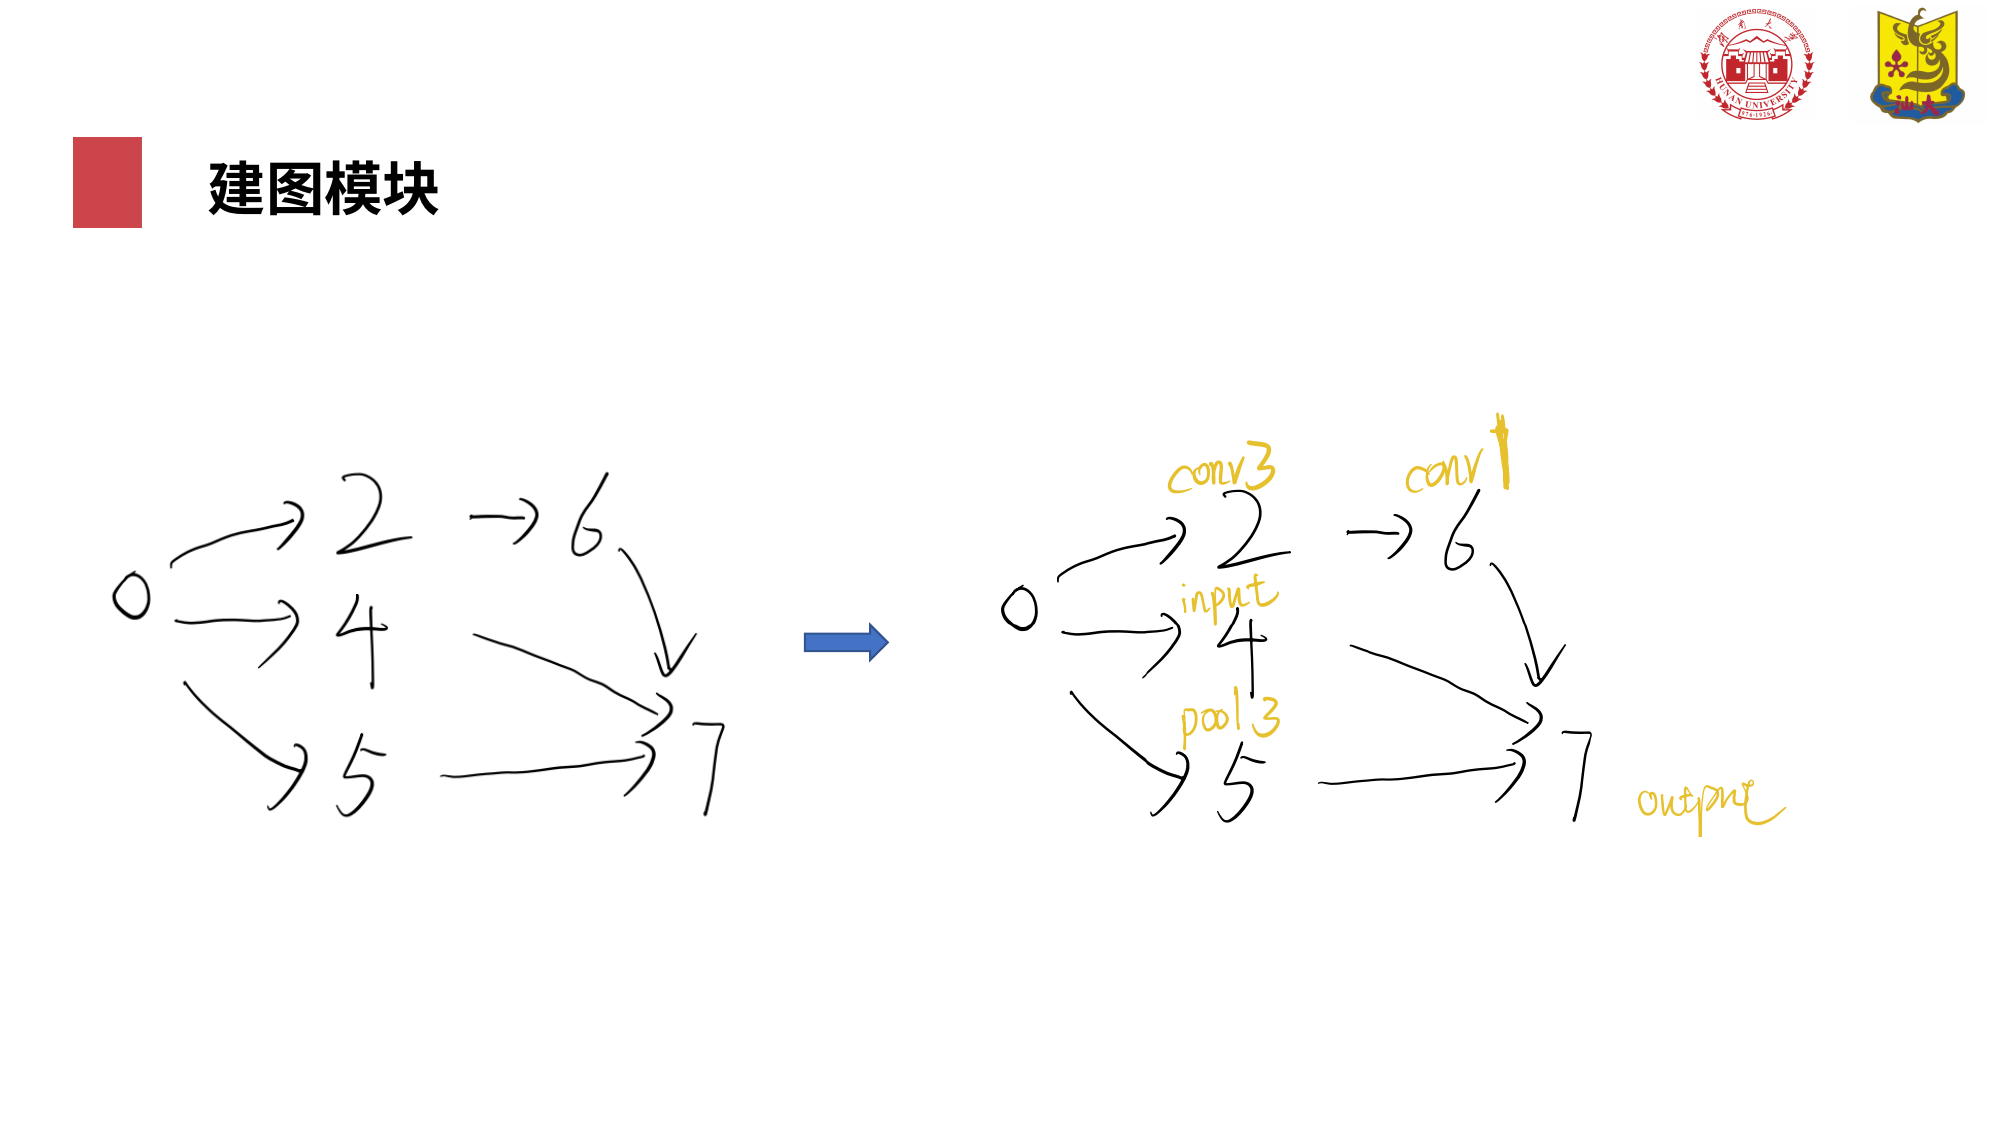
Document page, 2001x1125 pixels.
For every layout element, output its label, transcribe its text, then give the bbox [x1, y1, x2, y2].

picture [73, 137, 143, 228]
picture [1849, 4, 1988, 125]
picture [90, 456, 757, 838]
text_box [803, 622, 890, 663]
text_box 建图模块 [193, 144, 456, 230]
picture [1696, 4, 1817, 125]
picture [925, 412, 1812, 837]
